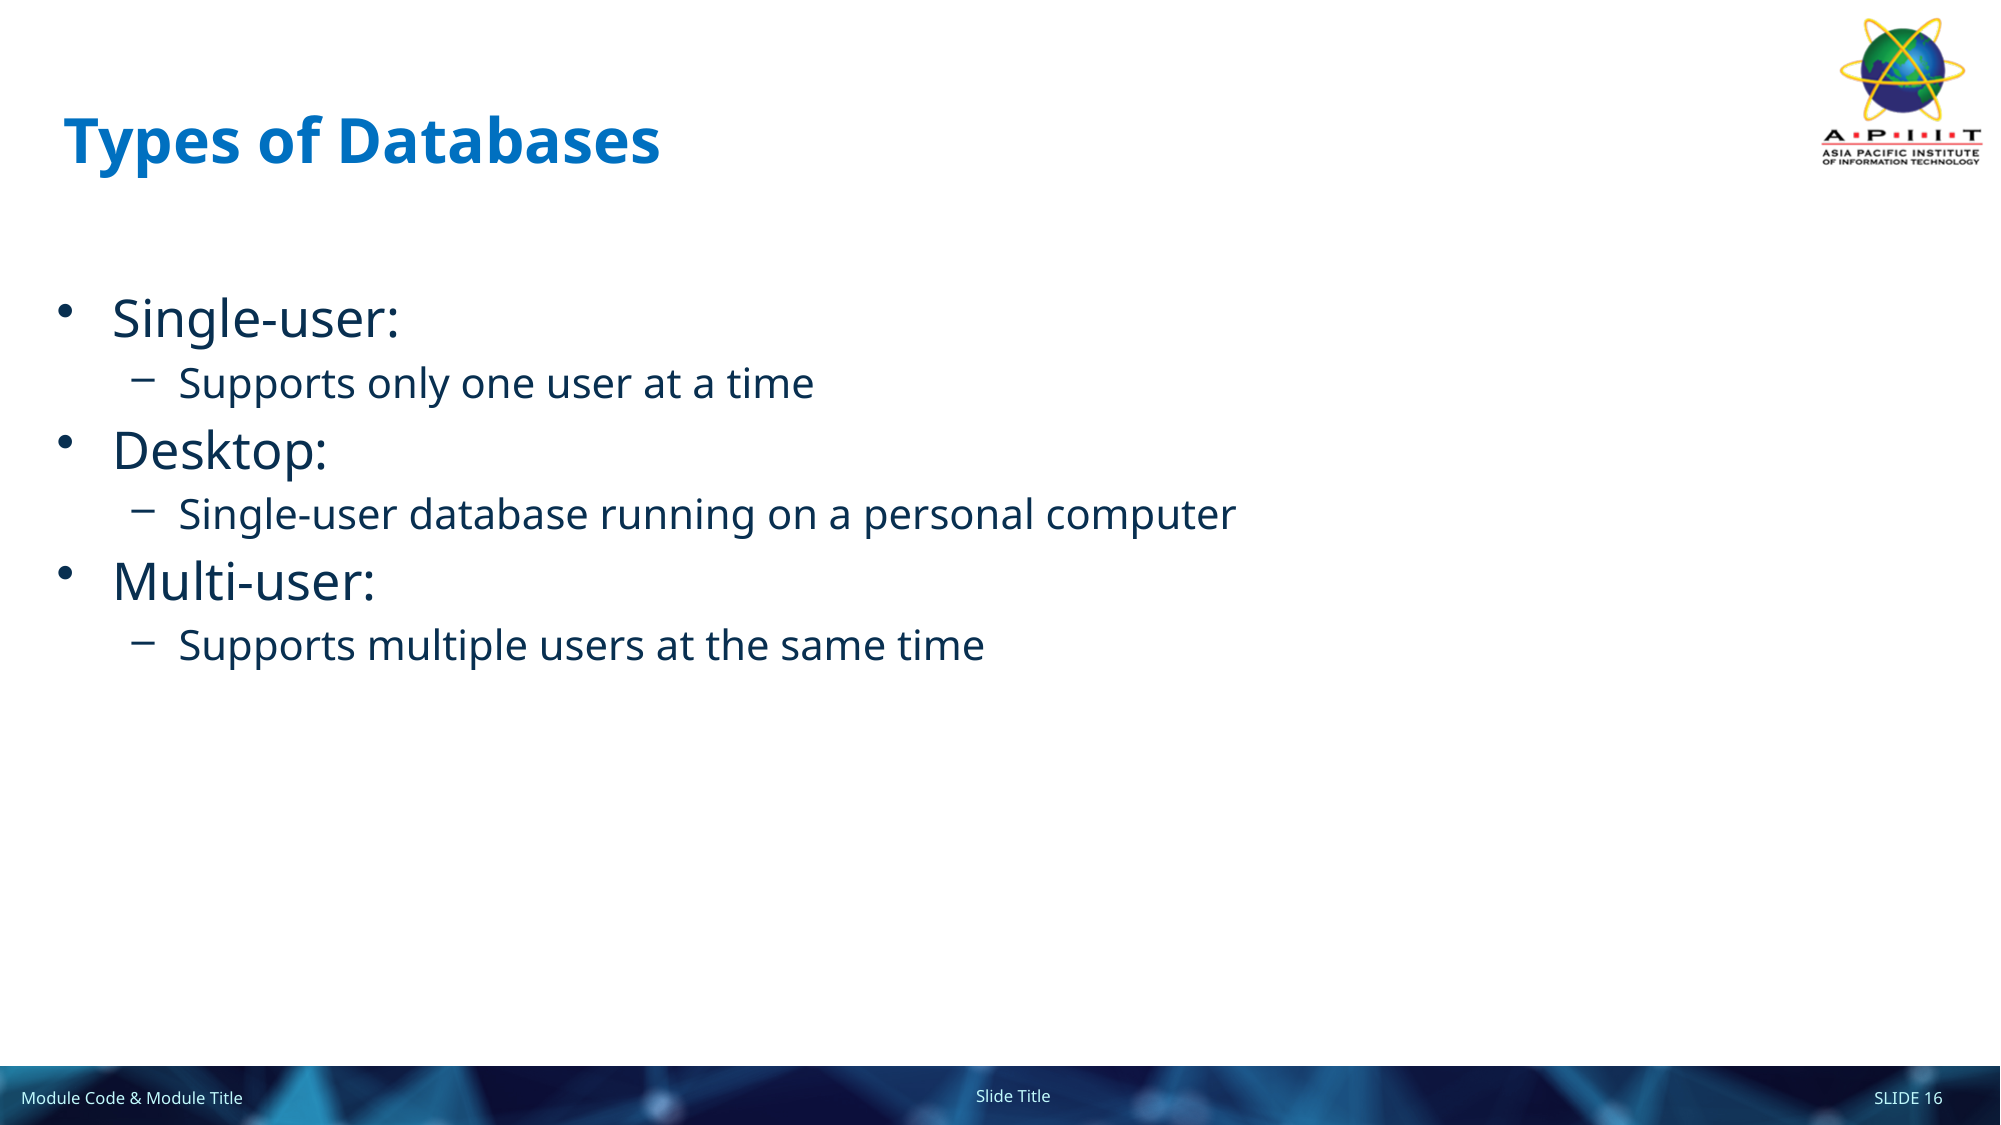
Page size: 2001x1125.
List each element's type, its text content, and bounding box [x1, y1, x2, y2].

picture [0, 1066, 2000, 1125]
picture [1803, 0, 2000, 182]
title Types of Databases [48, 45, 1764, 233]
list Single-user: Supports only one user at a time Desktop: Single-user database running on a personal computer Multi-user: Supports multiple users at the same time [41, 278, 1969, 1021]
